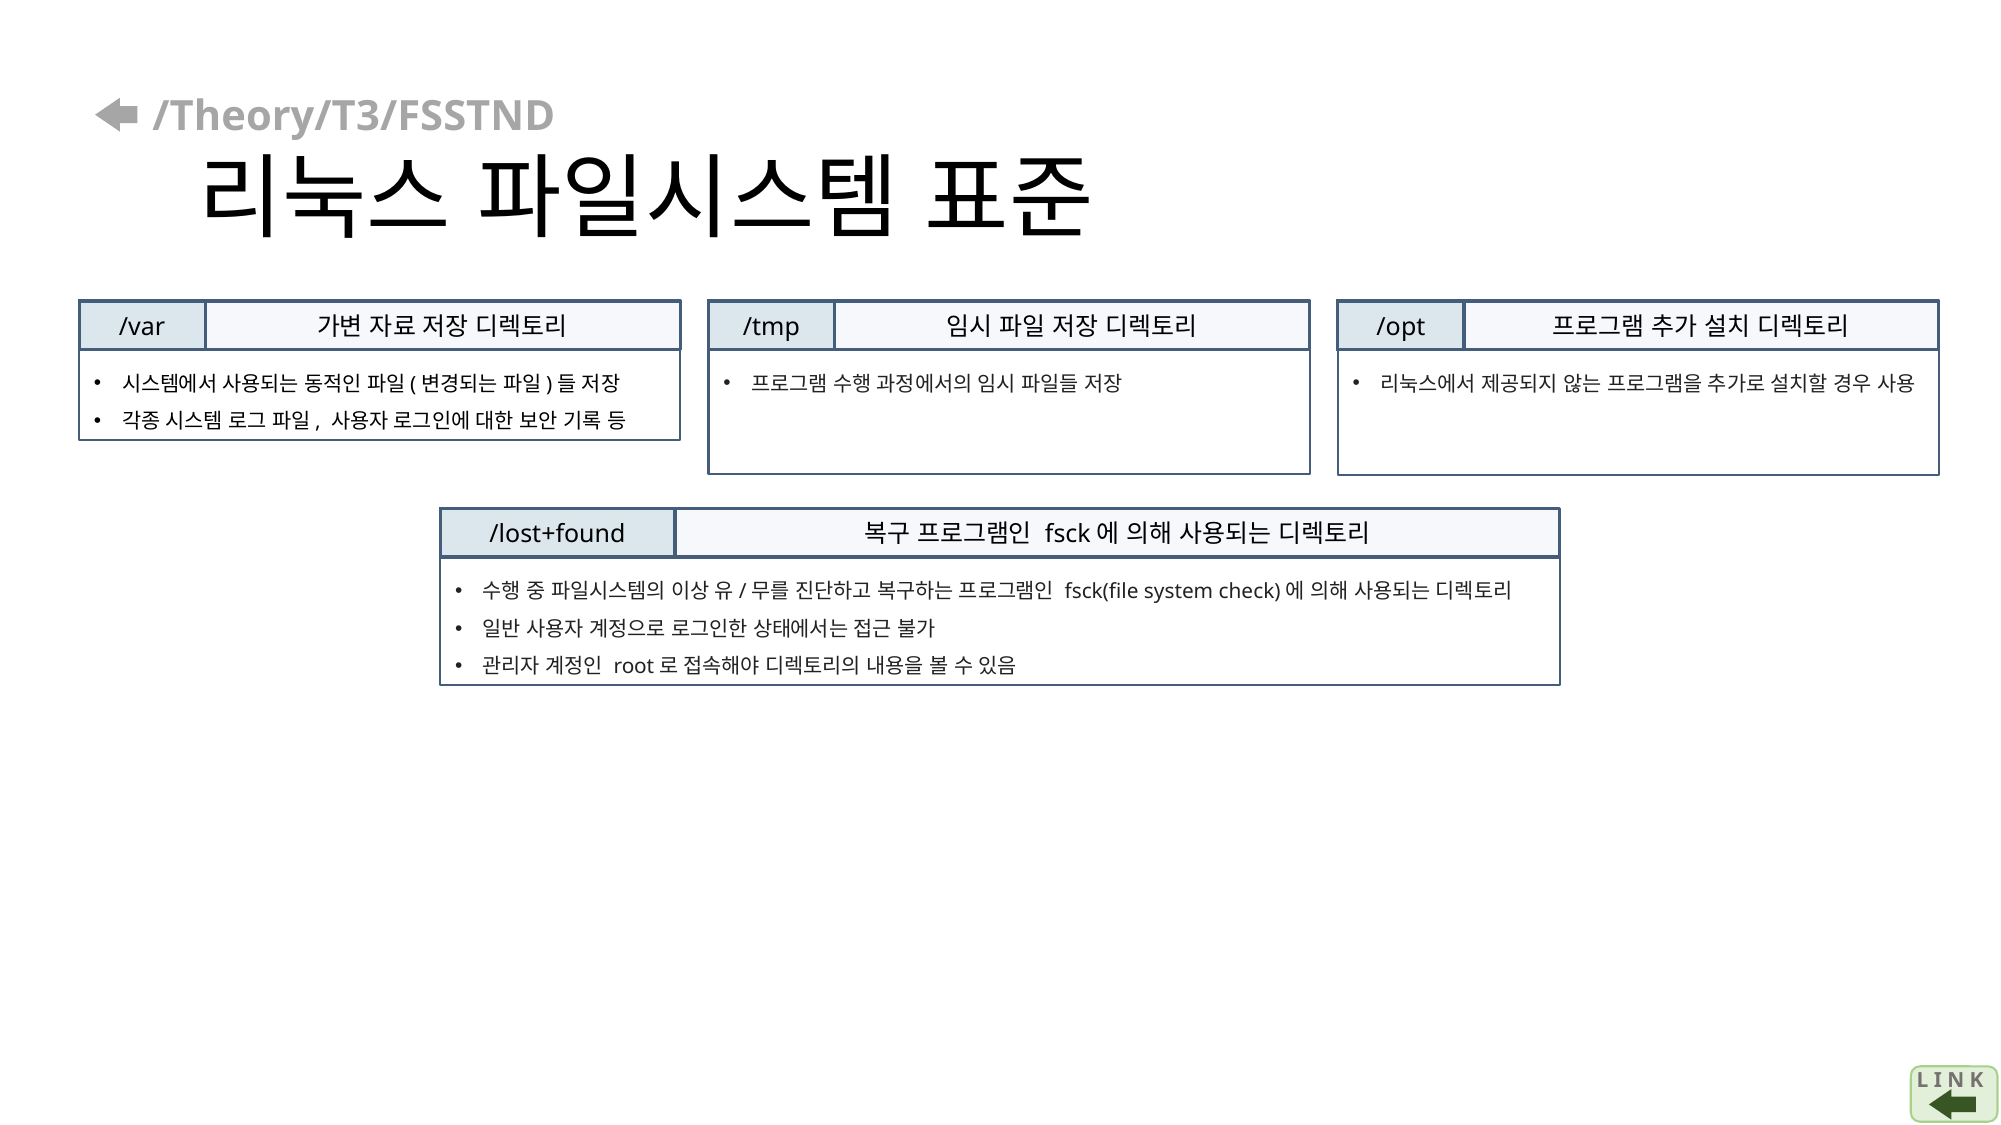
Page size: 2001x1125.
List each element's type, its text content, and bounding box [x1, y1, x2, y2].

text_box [79, 301, 681, 475]
title /Theory/T3/FSSTND 리눅스 파일시스템 표준 [137, 59, 1863, 278]
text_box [1337, 301, 1939, 475]
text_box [440, 508, 1560, 683]
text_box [1901, 1059, 2000, 1125]
text_box [93, 95, 139, 134]
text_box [708, 301, 1310, 475]
